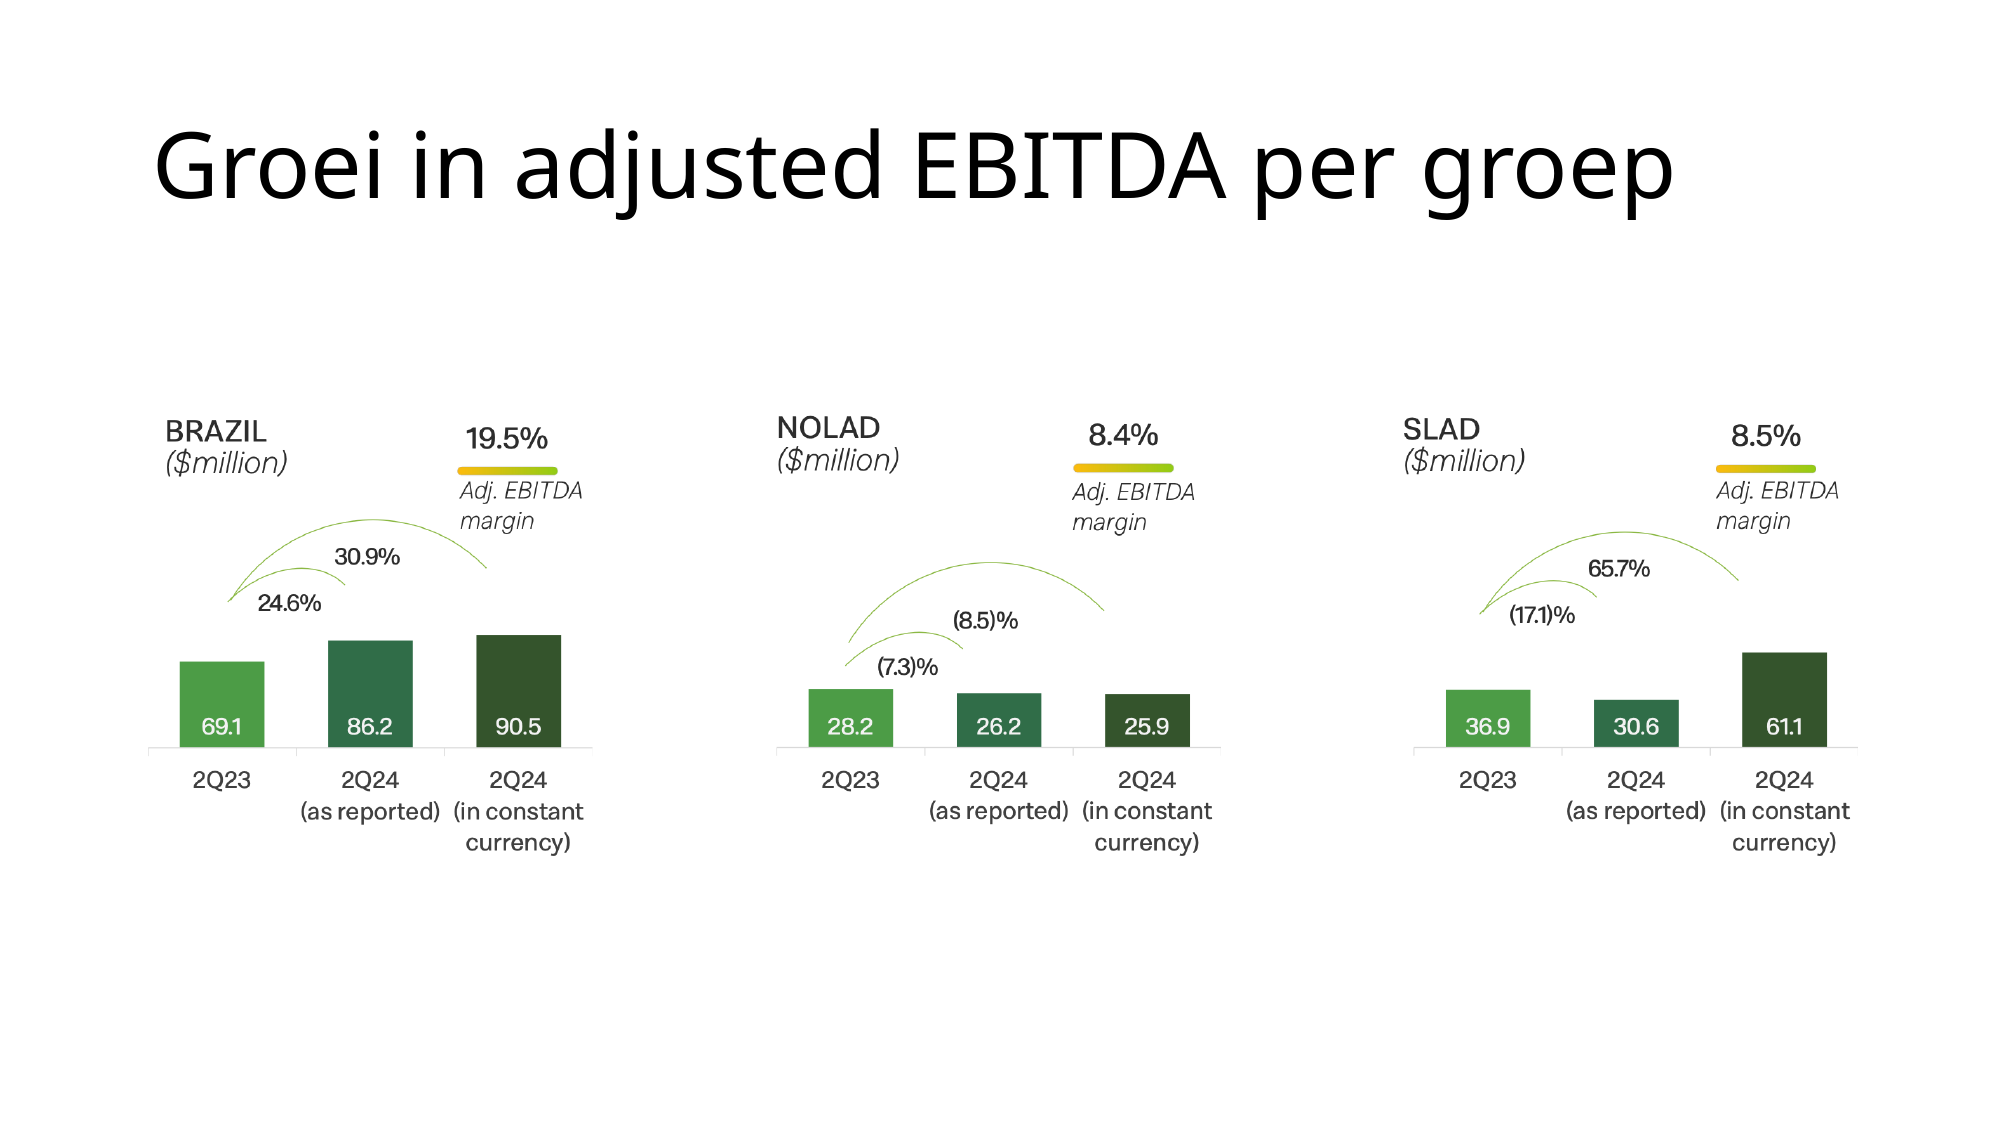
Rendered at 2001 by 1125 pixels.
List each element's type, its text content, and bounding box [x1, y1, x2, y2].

title Groei in adjusted EBITDA per groep [137, 59, 1863, 278]
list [139, 385, 1866, 861]
